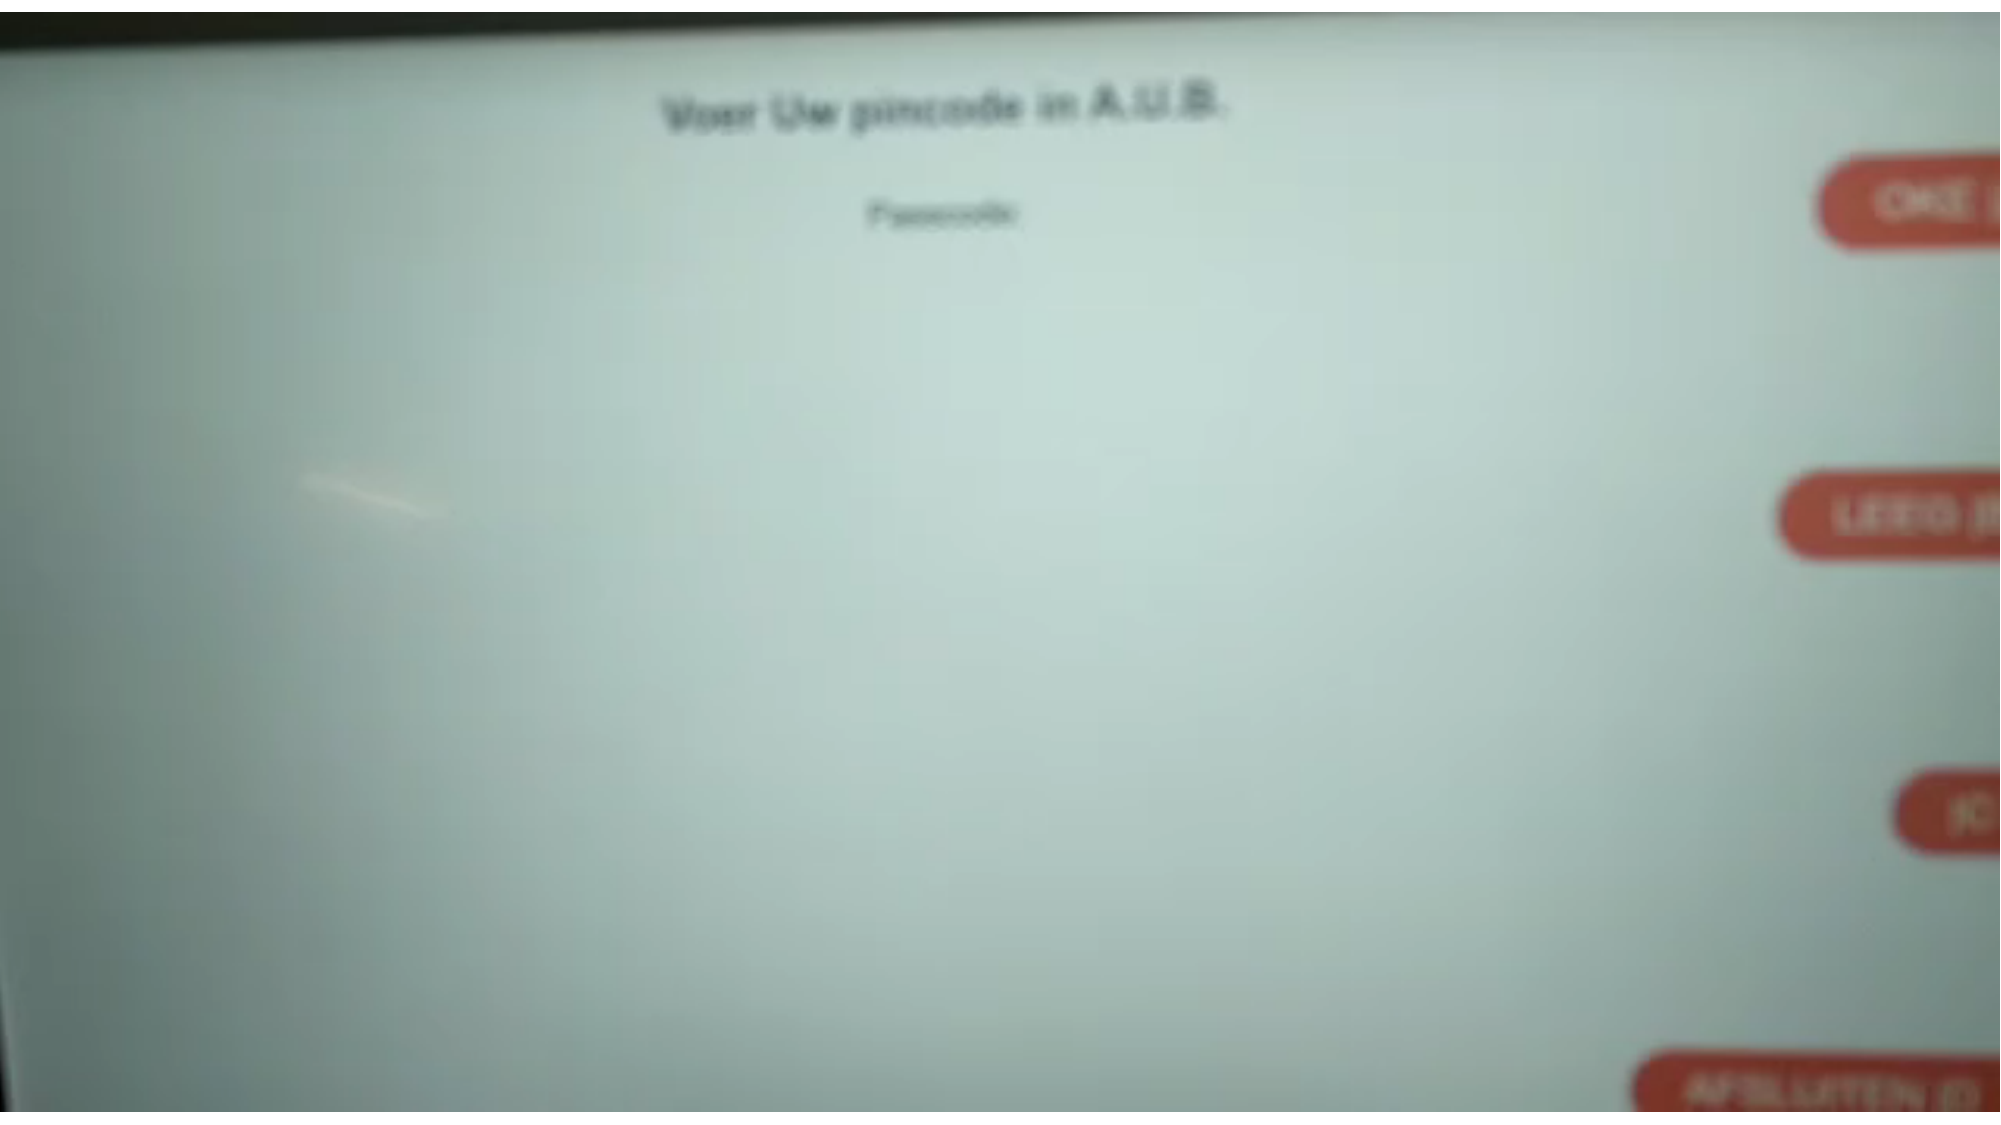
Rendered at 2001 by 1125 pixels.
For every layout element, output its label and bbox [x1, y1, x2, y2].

list [0, 12, 2000, 1113]
